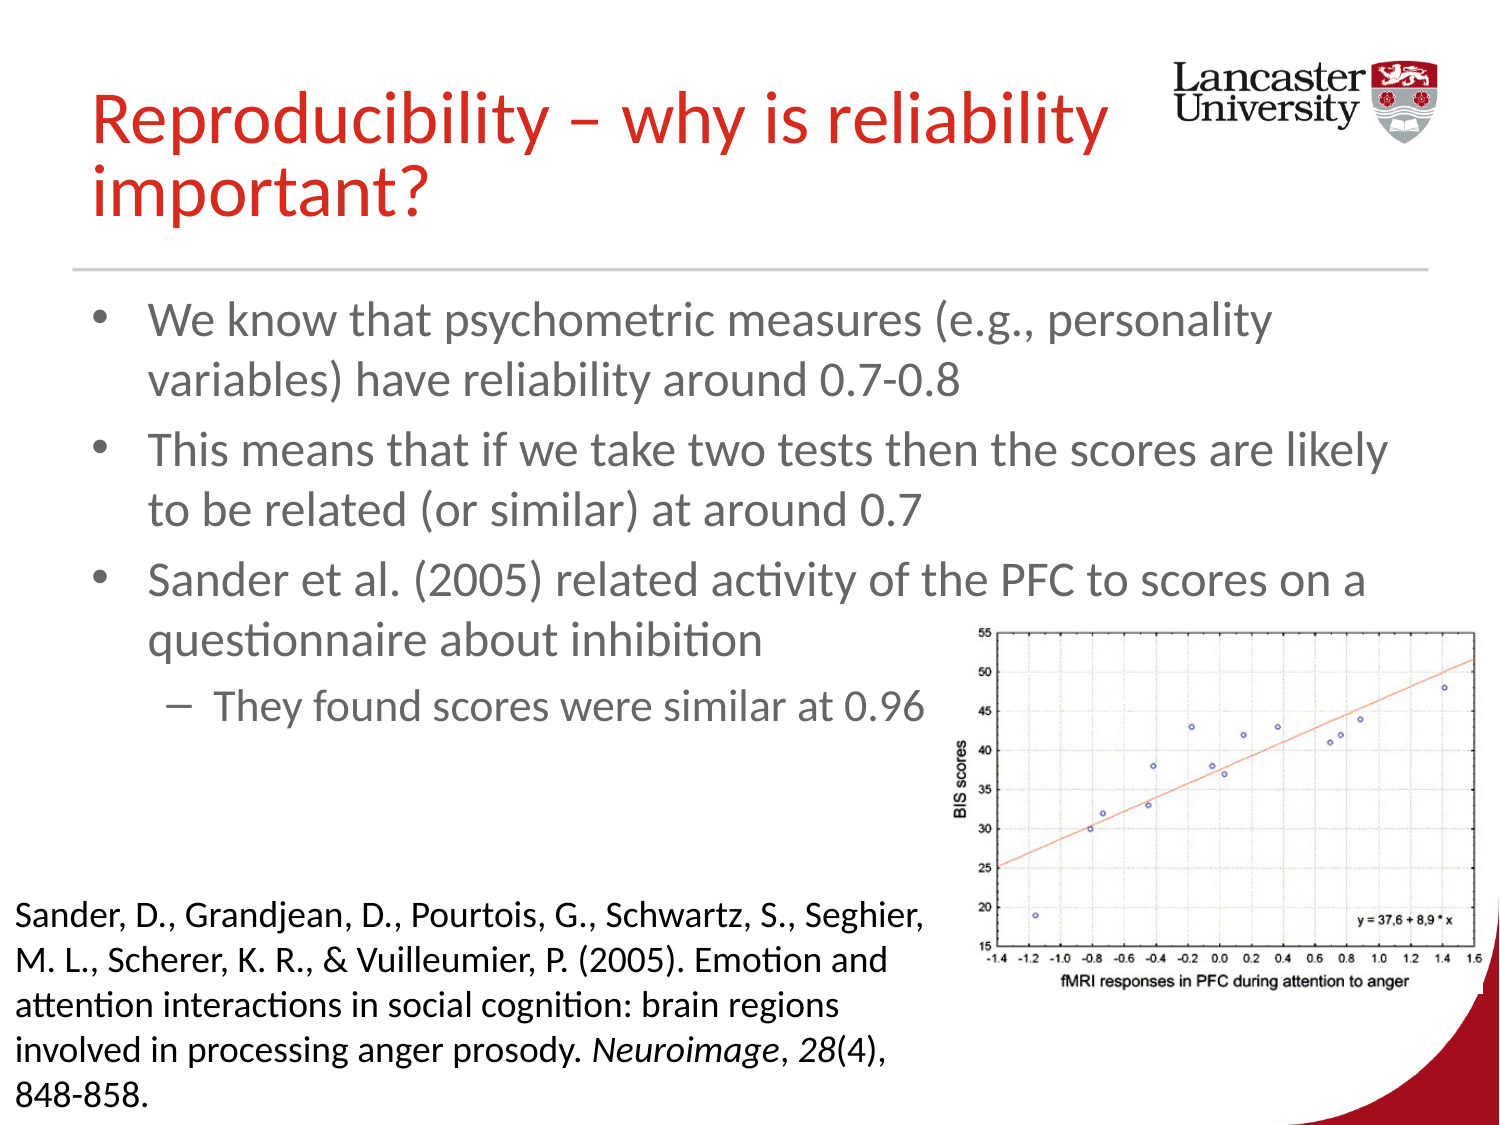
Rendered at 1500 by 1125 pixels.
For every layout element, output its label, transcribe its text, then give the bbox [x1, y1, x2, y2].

text_box Sander, D., Grandjean, D., Pourtois, G., Schwartz, S., Seghier, M. L., Scherer, K. R., & Vuilleumier, P. (2005). Emotion and attention interactions in social cognition: brain regions involved in processing anger prosody. Neuroimage, 28(4), 848-858. [0, 882, 953, 1123]
list We know that psychometric measures (e.g., personality variables) have reliability around 0.7-0.8 This means that if we take two tests then the scores are likely to be related (or similar) at around 0.7 Sander et al. (2005) related activity of the PFC to scores on a questionnaire about inhibition They found scores were similar at 0.96 [76, 278, 1425, 1087]
title Reproducibility – why is reliability important? [76, 78, 1176, 268]
picture [0, 0, 1499, 1125]
